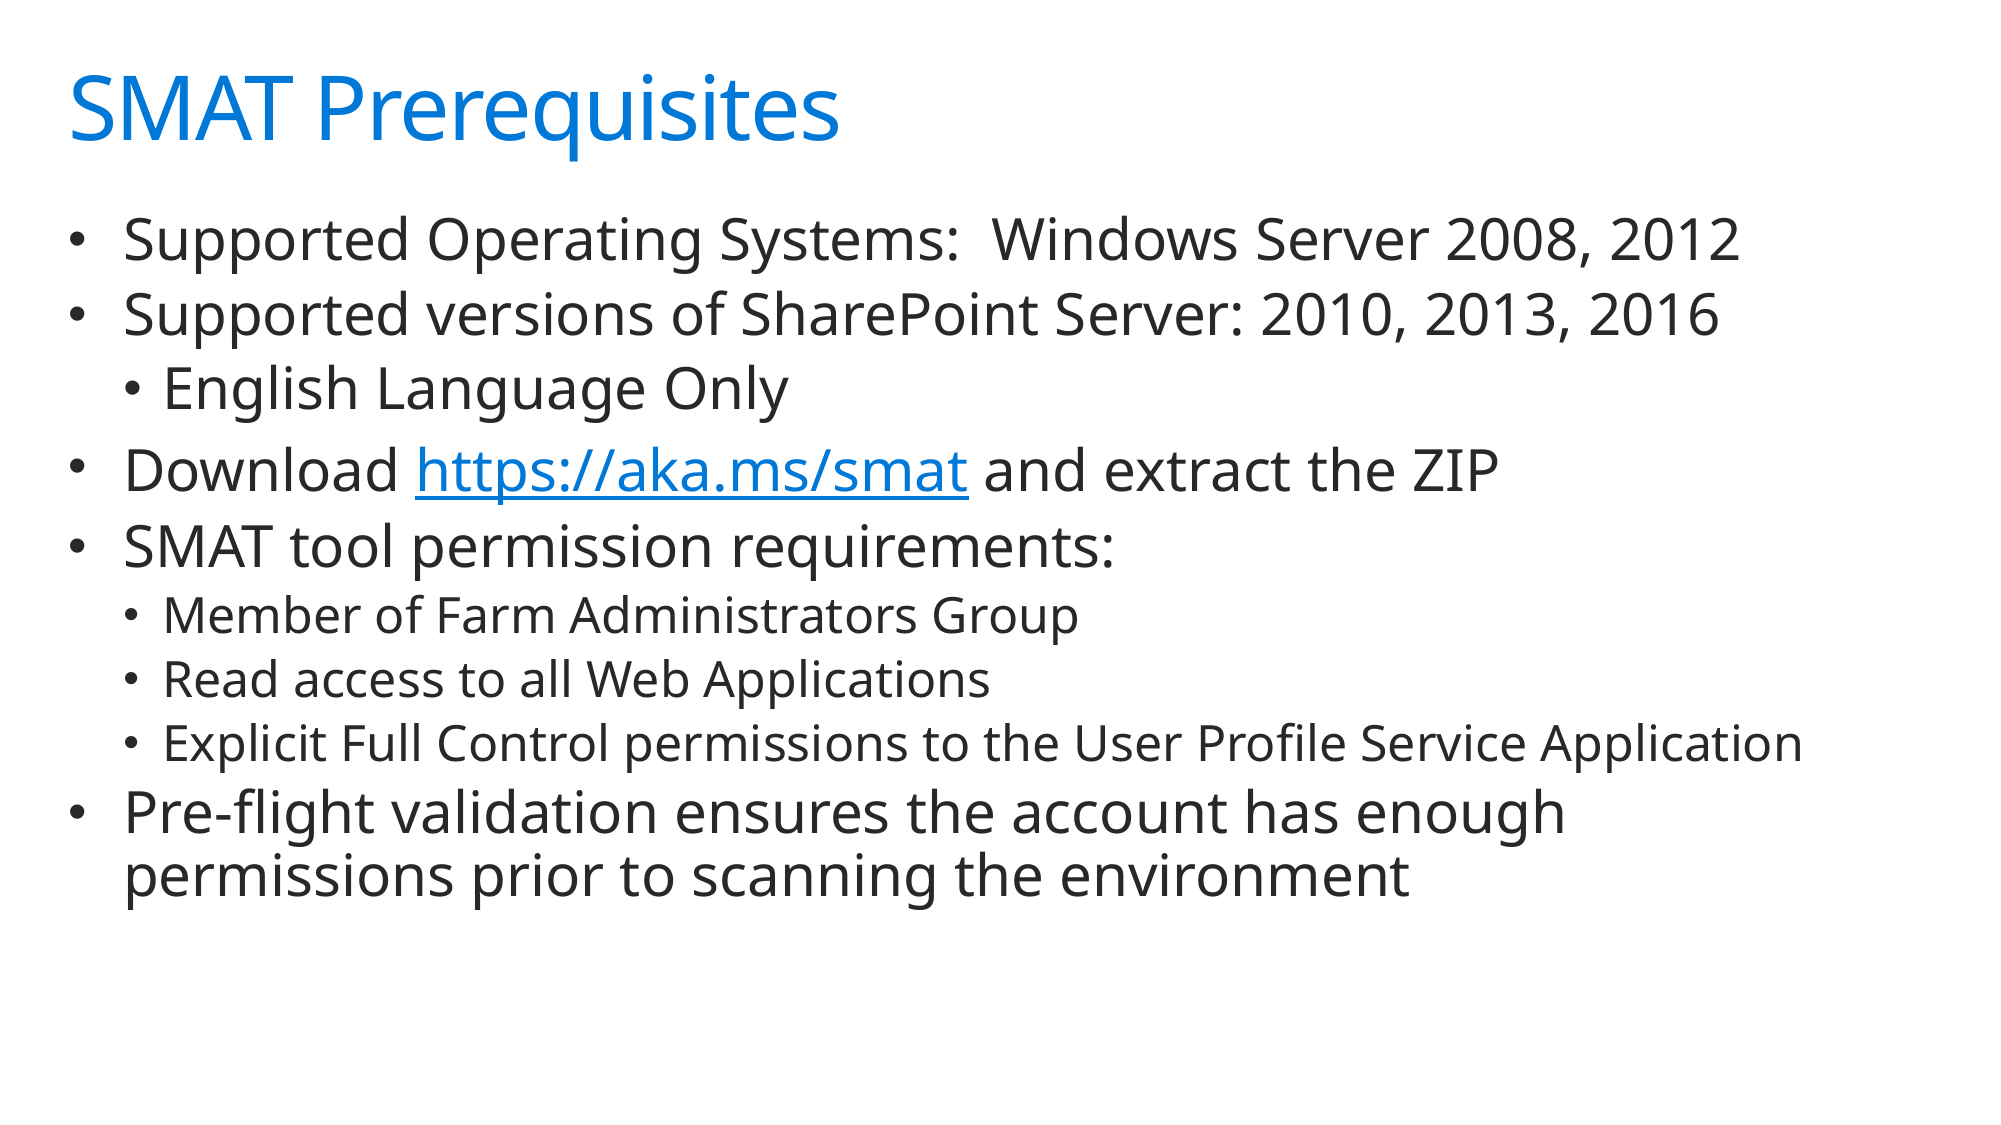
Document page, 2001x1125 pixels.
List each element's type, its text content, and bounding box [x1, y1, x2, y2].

list Supported Operating Systems: Windows Server 2008, 2012 Supported versions of SharePoint Server: 2010, 2013, 2016 English Language Only Download https://aka.ms/smat and extract the ZIP SMAT tool permission requirements: Member of Farm Administrators Group Read access to all Web Applications Explicit Full Control permissions to the User Profile Service Application Pre-flight validation ensures the account has enough permissions prior to scanning the environment [44, 195, 1891, 925]
title SMAT Prerequisites [44, 47, 1957, 196]
